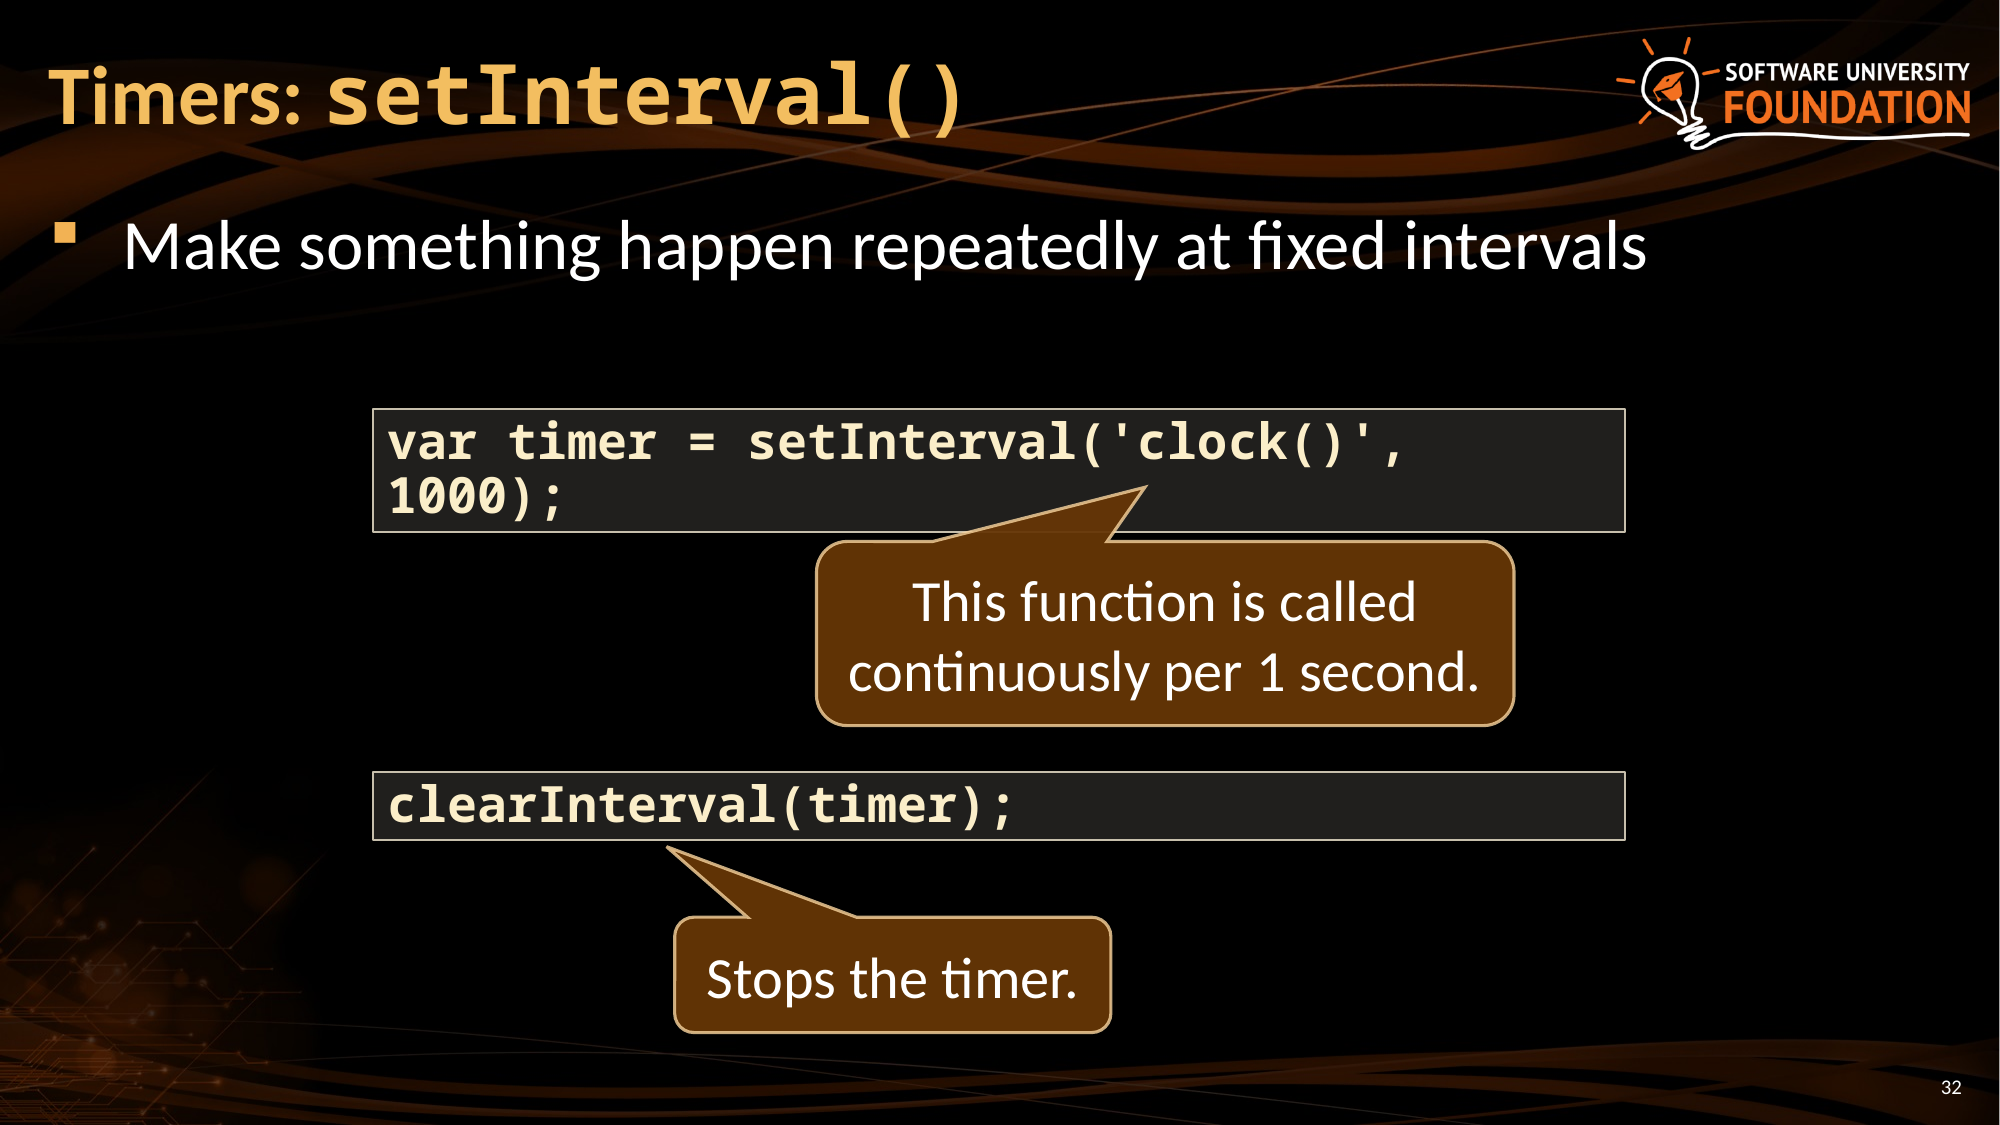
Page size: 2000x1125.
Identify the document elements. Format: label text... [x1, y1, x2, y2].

title Timers: setInterval() [30, 6, 1602, 189]
text_box Stops the timer. [665, 845, 1112, 1034]
picture [0, 0, 2000, 1125]
text_box clearInterval(timer); [372, 771, 1625, 841]
text_box This function is called continuously per 1 second. [815, 485, 1516, 727]
list Make something happen repeatedly at fixed intervals [31, 188, 1968, 1103]
text_box var timer = setInterval('clock()', 1000); [372, 408, 1625, 532]
